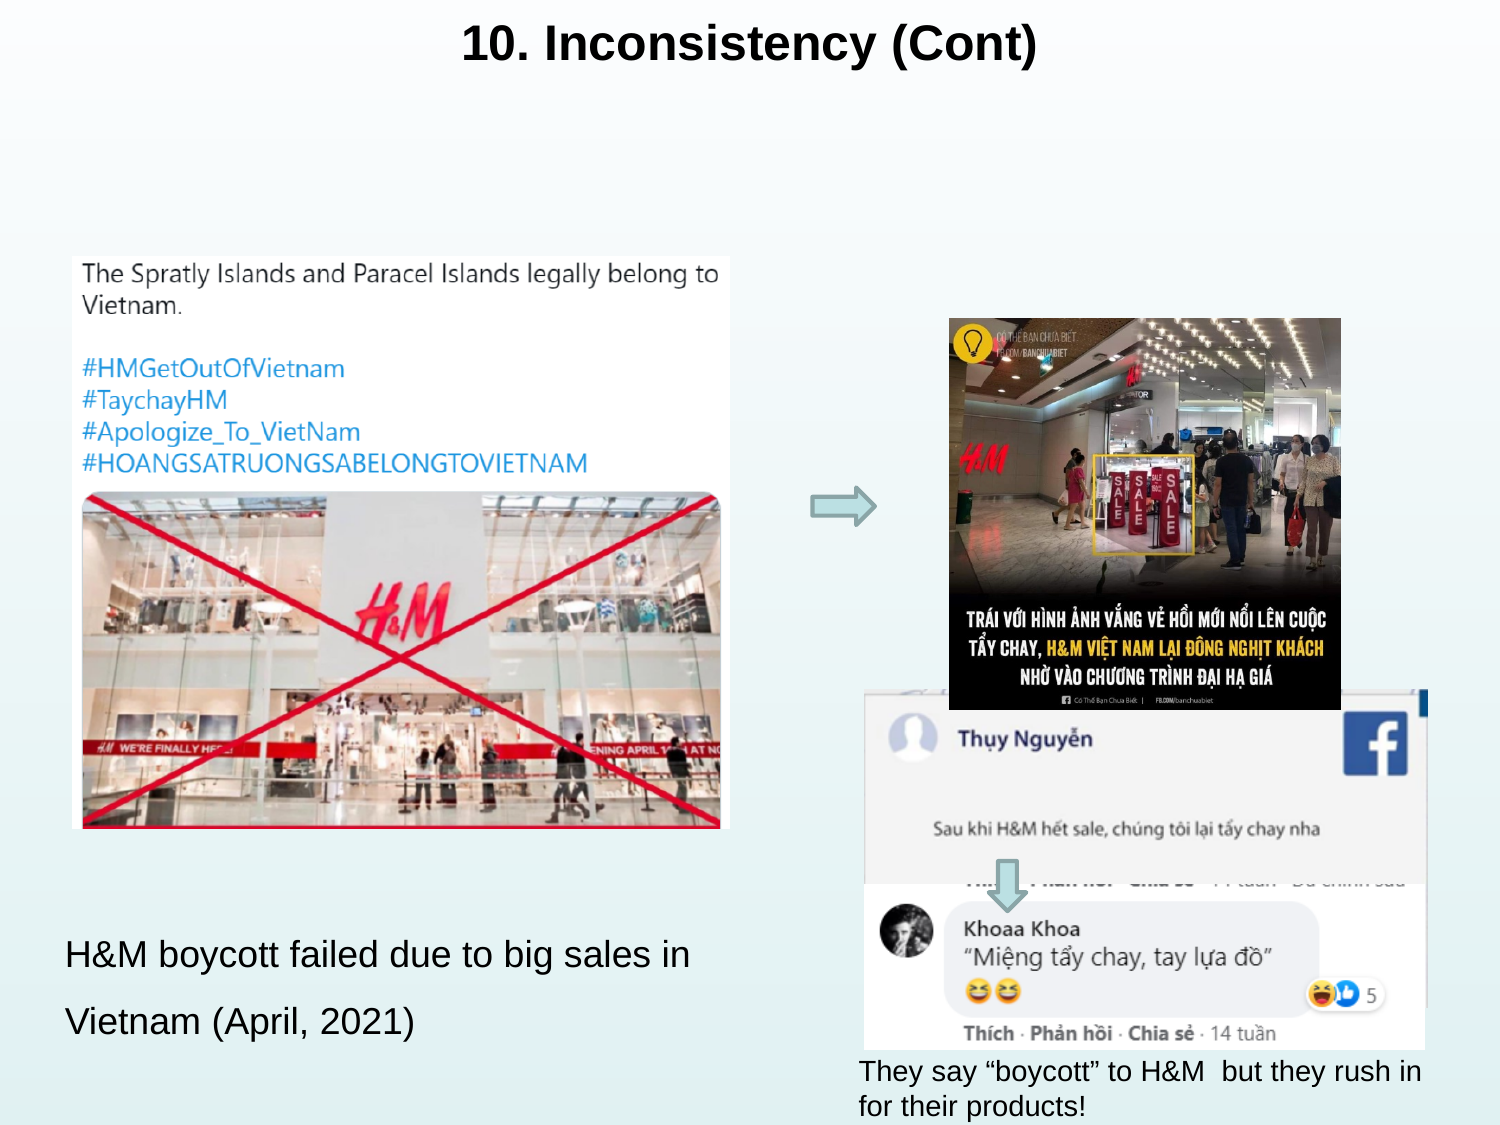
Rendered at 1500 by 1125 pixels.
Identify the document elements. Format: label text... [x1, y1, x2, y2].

picture [72, 256, 730, 830]
text_box H&M boycott failed due to big sales in Vietnam (April, 2021) [49, 899, 800, 1050]
title 10. Inconsistency (Cont) [75, 0, 1425, 94]
text_box They say “boycott” to H&M but they rush in for their products! [843, 1044, 1469, 1125]
text_box [810, 485, 877, 527]
picture [864, 318, 1428, 1051]
